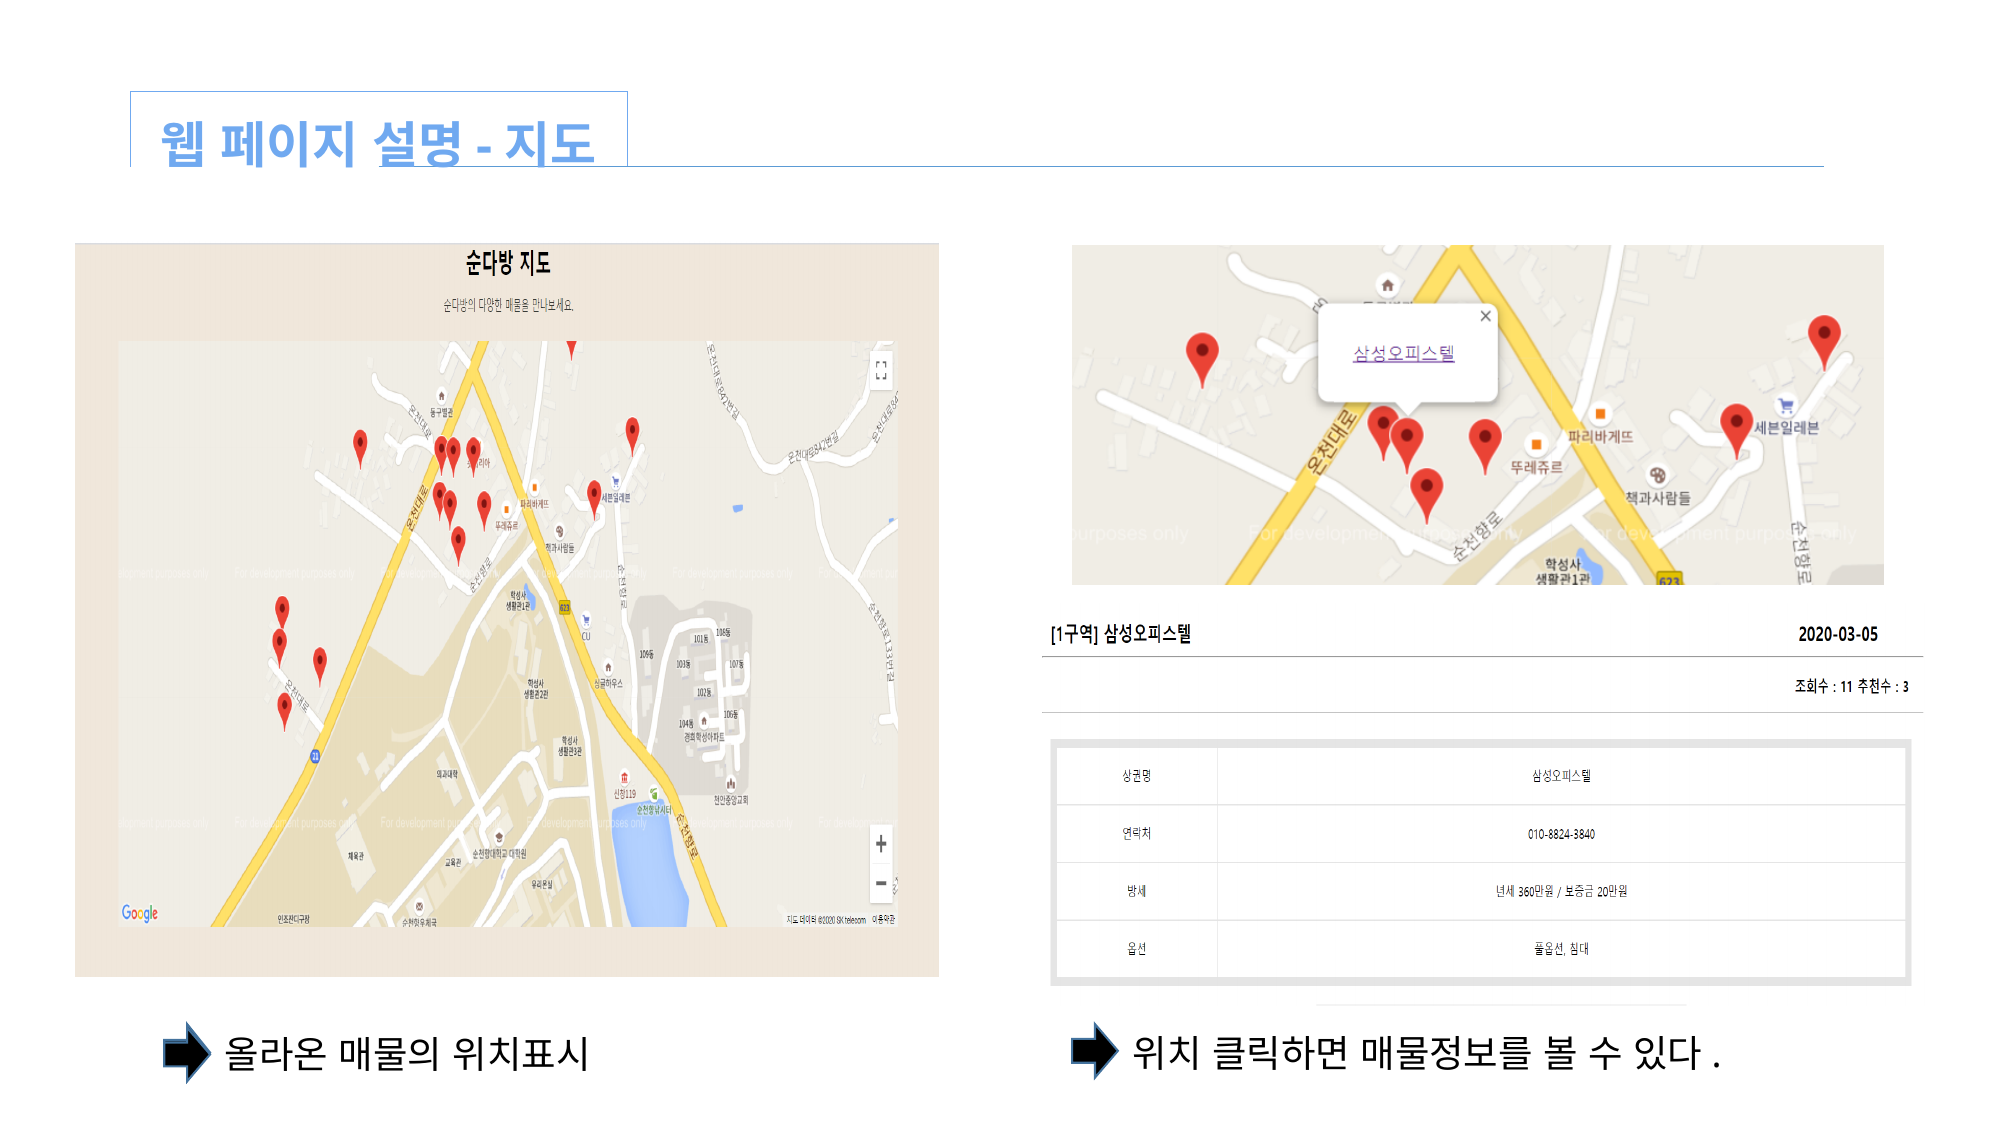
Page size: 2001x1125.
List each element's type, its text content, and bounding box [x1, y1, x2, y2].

picture [1072, 245, 1884, 585]
text_box [163, 1024, 212, 1084]
text_box 웹 페이지 설명-지도 [145, 106, 612, 182]
text_box [130, 91, 628, 167]
text_box 위치 클릭하면 매물정보를 볼 수 있다. [1117, 1022, 1937, 1083]
text_box 올라온 매물의 위치표시 [210, 1024, 1029, 1084]
picture [1040, 603, 1925, 1006]
picture [74, 241, 939, 977]
text_box [1071, 1021, 1117, 1081]
